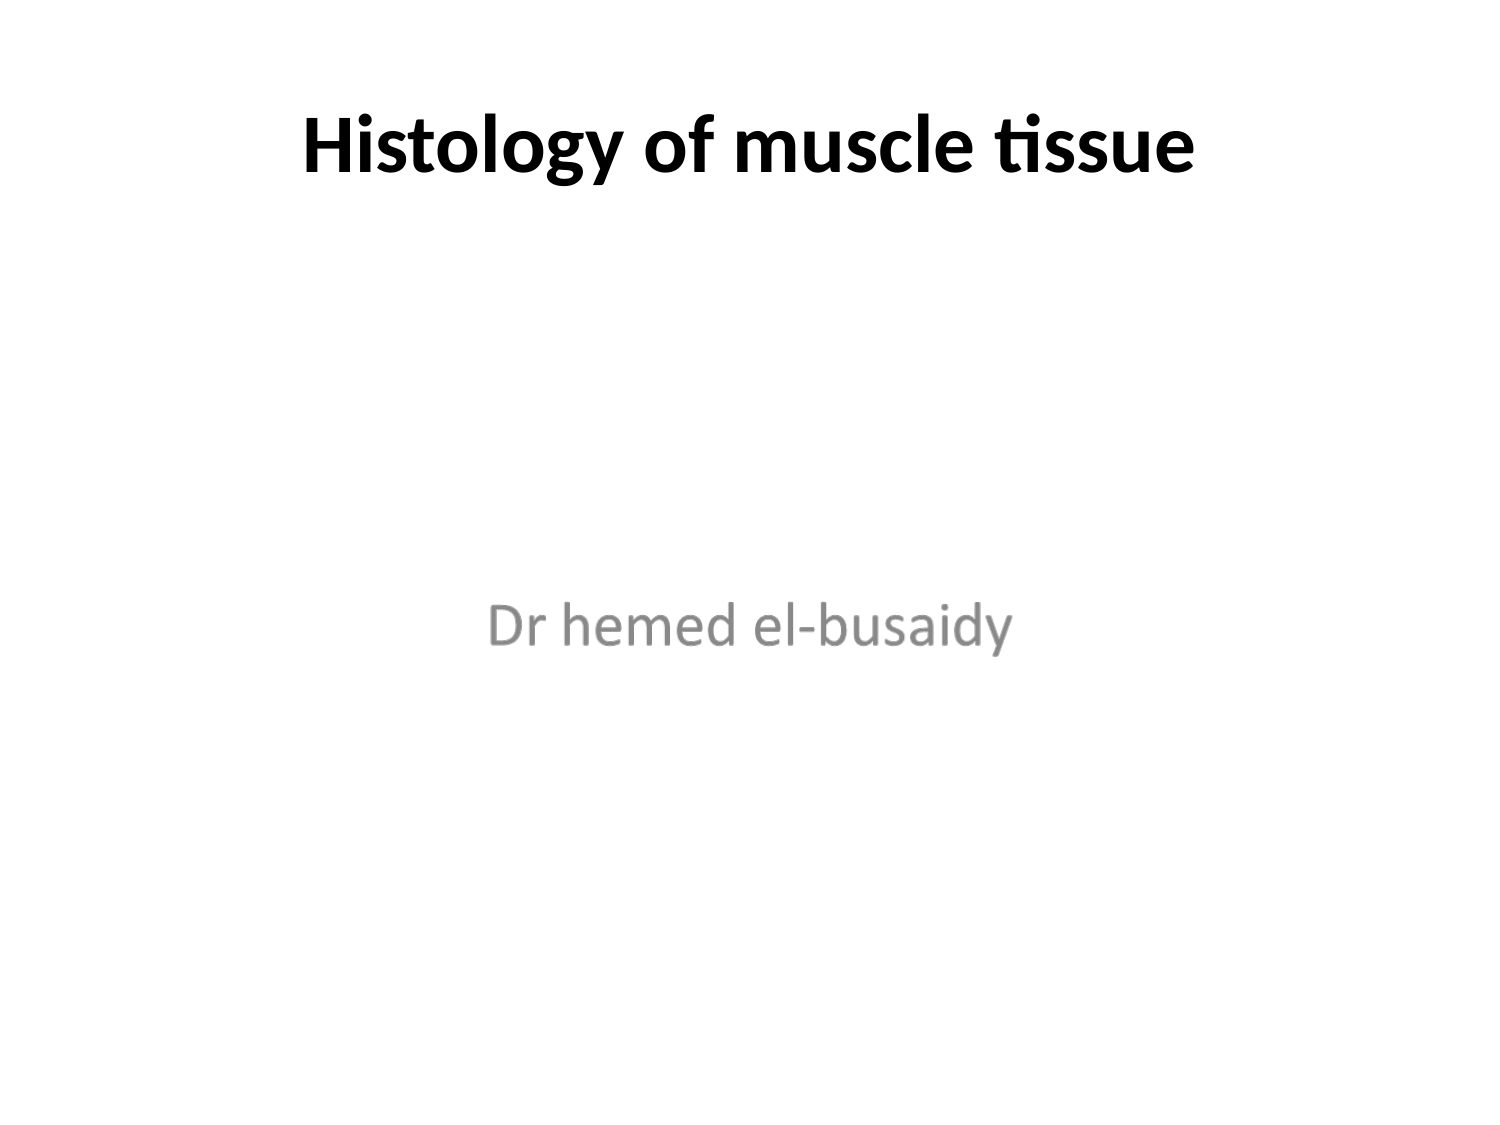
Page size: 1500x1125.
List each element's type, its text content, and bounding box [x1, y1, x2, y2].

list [224, 566, 1276, 701]
title Histology of muscle tissue [75, 45, 1425, 233]
